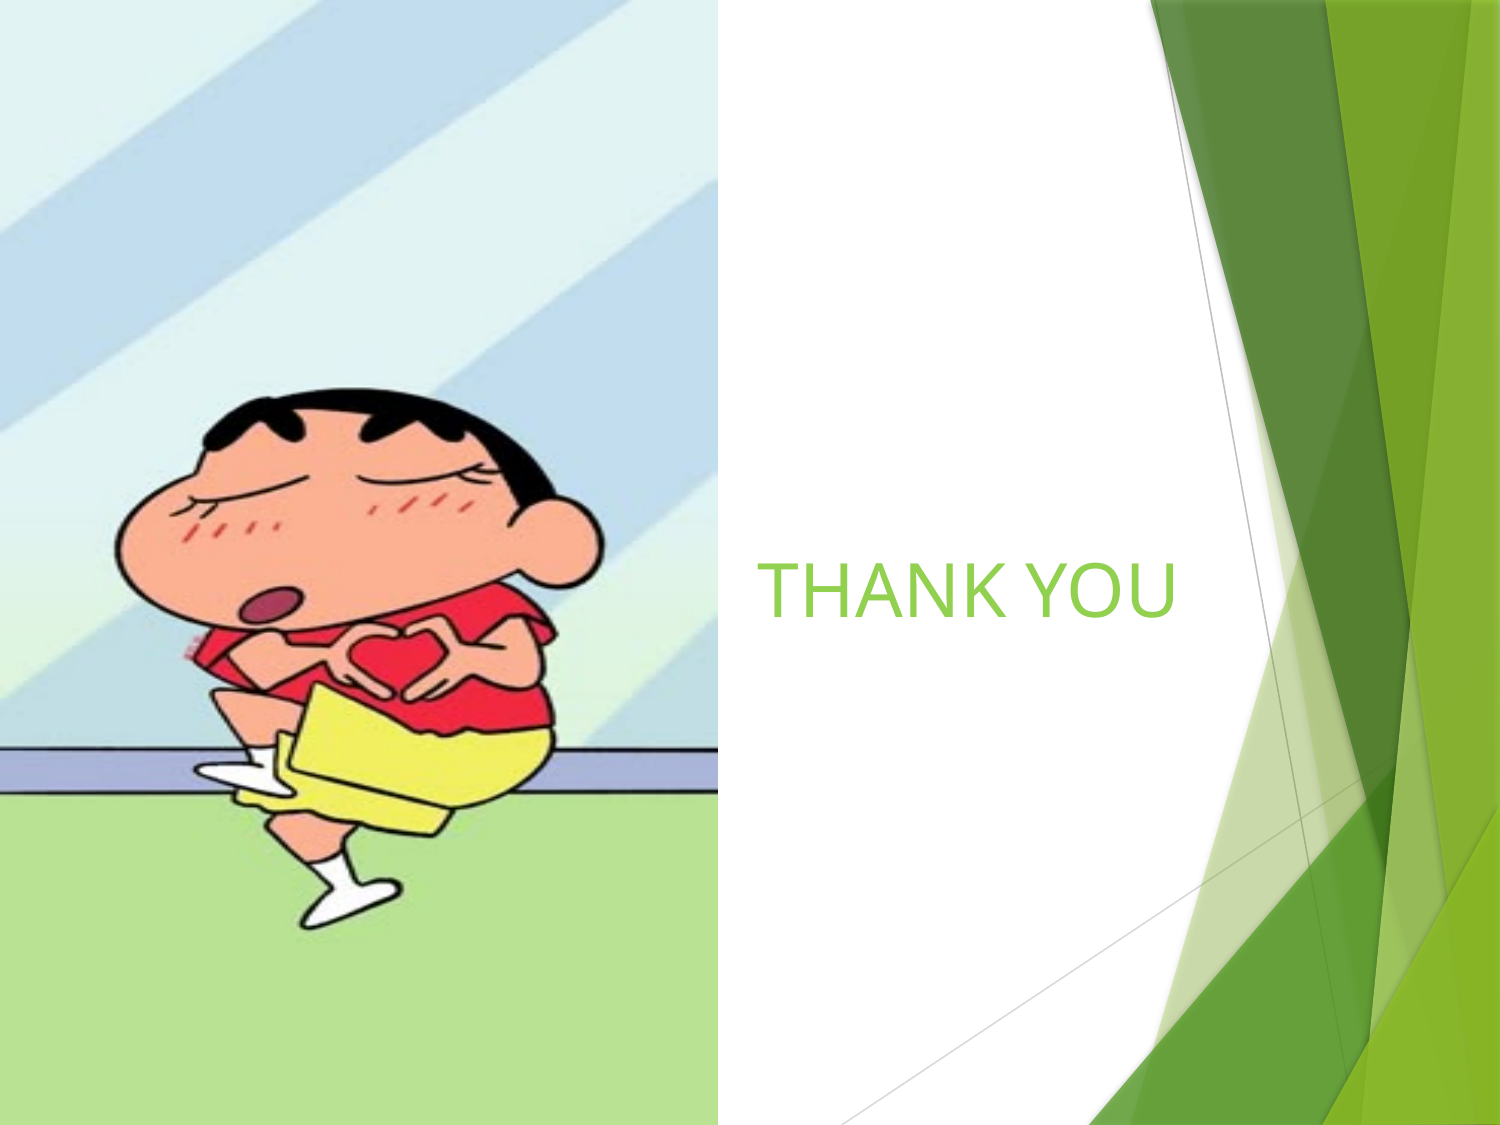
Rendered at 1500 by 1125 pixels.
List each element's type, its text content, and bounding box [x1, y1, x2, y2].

title THANK YOU [742, 535, 1500, 753]
picture [0, 0, 719, 1125]
